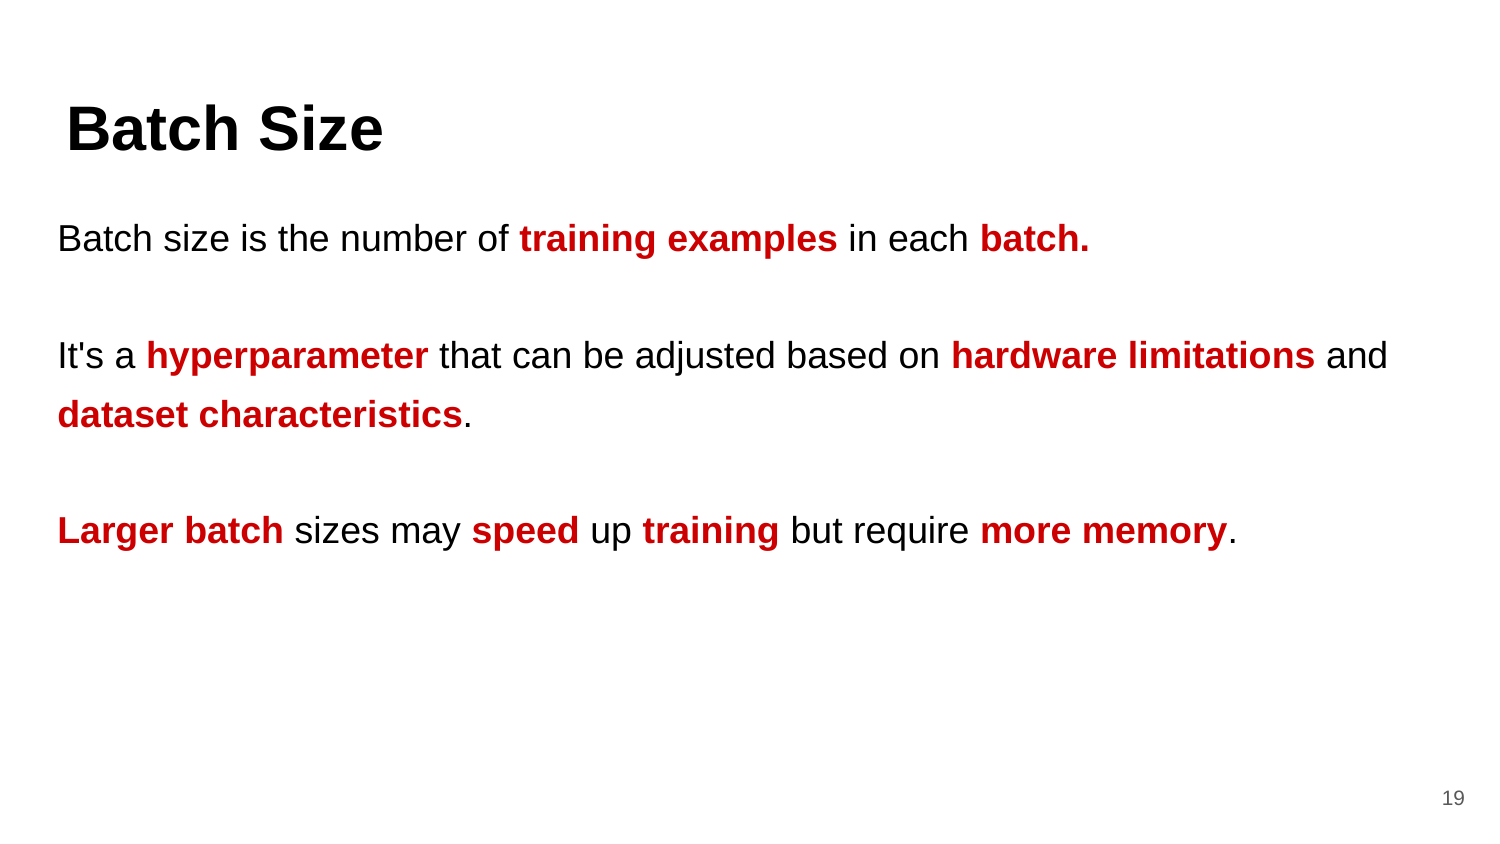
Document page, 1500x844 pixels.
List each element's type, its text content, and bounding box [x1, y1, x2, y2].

list Batch size is the number of training examples in each batch. It's a hyperparameter that can be adjusted based on hardware limitations and dataset characteristics. Larger batch sizes may speed up training but require more memory. [42, 185, 1462, 830]
slide_number ‹#› [1389, 764, 1480, 830]
title Batch Size [51, 72, 1449, 167]
